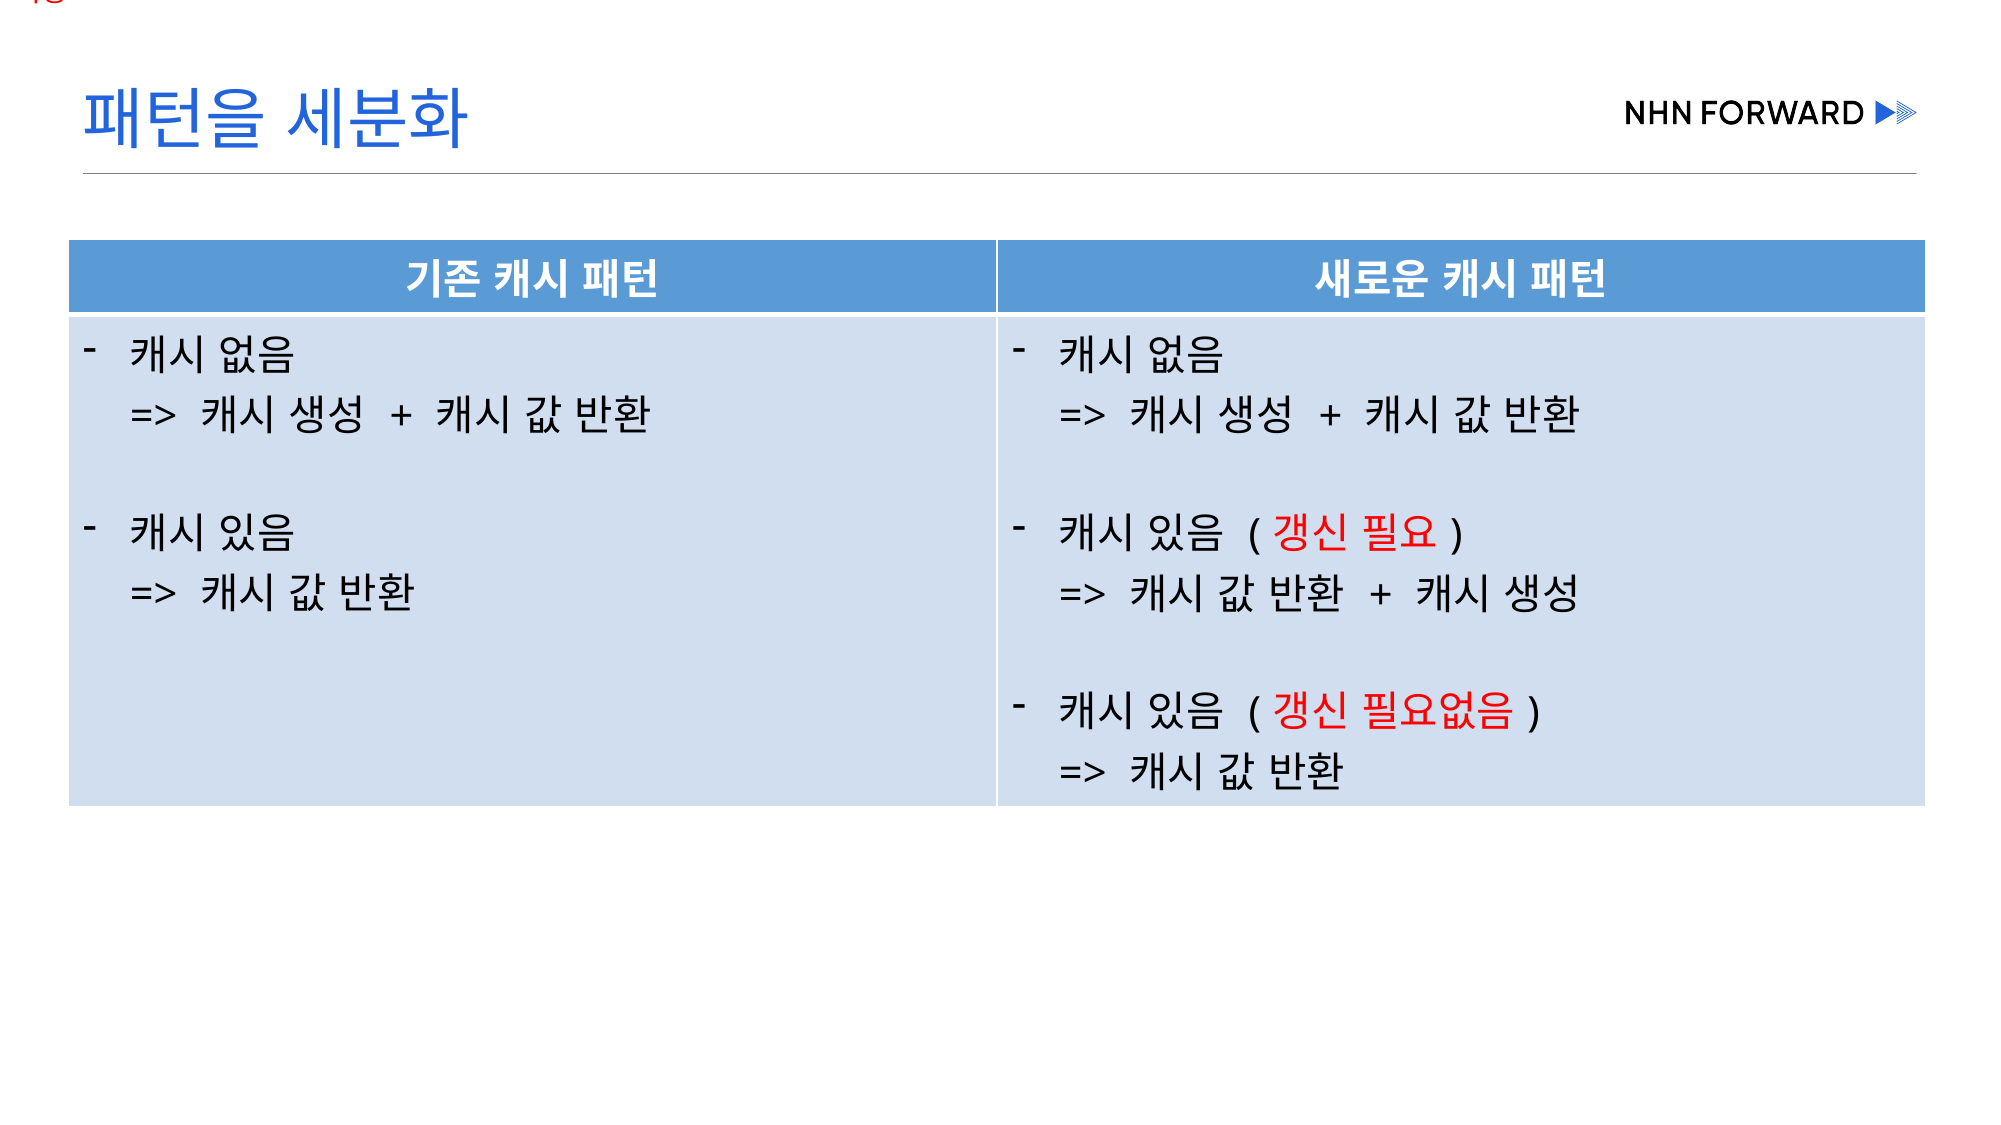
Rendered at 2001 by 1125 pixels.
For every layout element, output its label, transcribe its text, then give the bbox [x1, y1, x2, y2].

table_cell 캐시 없음 => 캐시 생성 + 캐시 값 반환 캐시 있음 (갱신 필요) => 캐시 값 반환 + 캐시 생성 캐시 있음 (갱신 필요없음) => 캐시 값 반환 [998, 317, 1925, 806]
title 패턴을 세분화 [67, 35, 1687, 175]
table_header 새로운 캐시 패턴 [998, 240, 1925, 312]
picture [1687, 100, 1917, 125]
table_cell 캐시 없음 => 캐시 생성 + 캐시 값 반환 캐시 있음 => 캐시 값 반환 [69, 317, 996, 806]
table_header 기존 캐시 패턴 [69, 240, 996, 312]
